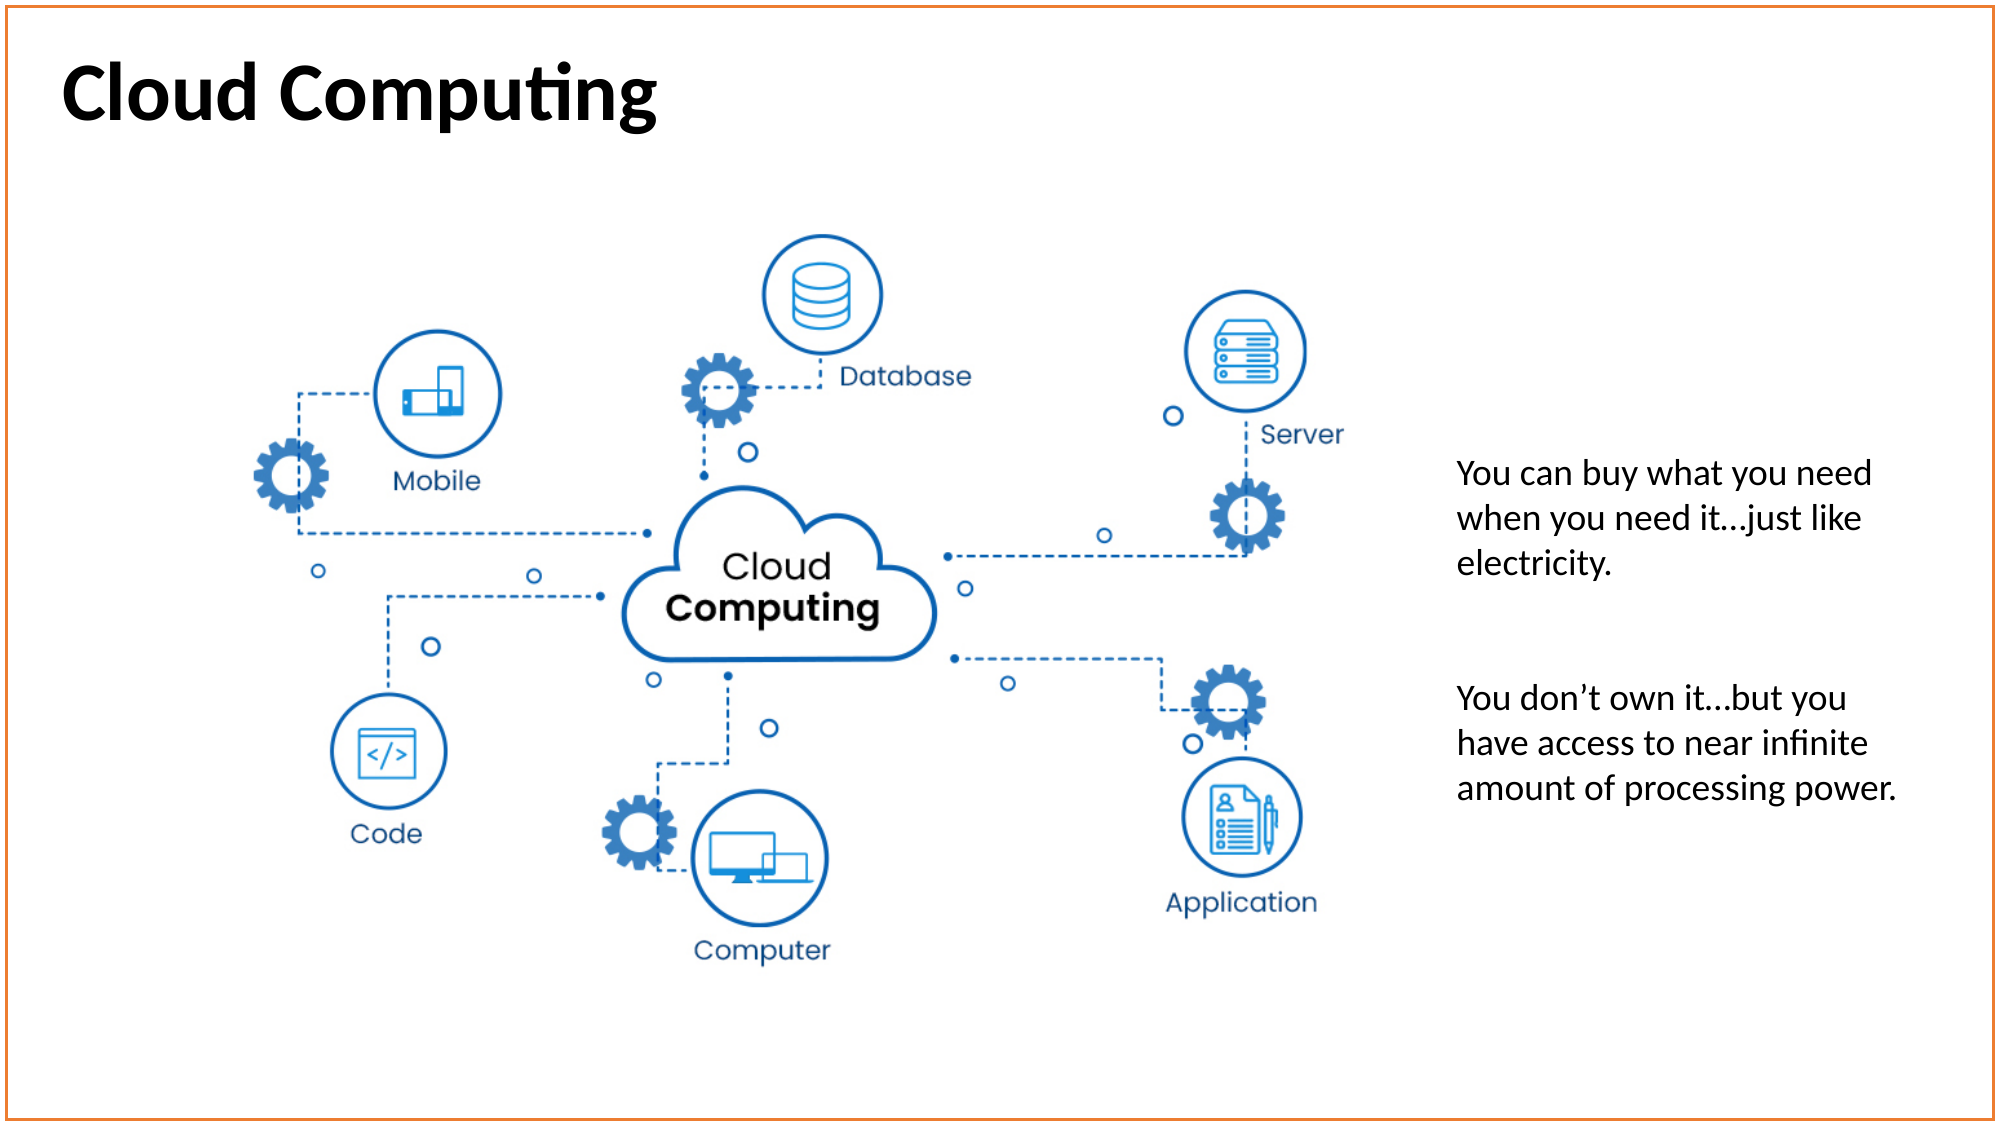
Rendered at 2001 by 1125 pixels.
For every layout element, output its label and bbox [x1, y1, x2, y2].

picture [24, 189, 1574, 1001]
text_box [5, 5, 1995, 1121]
